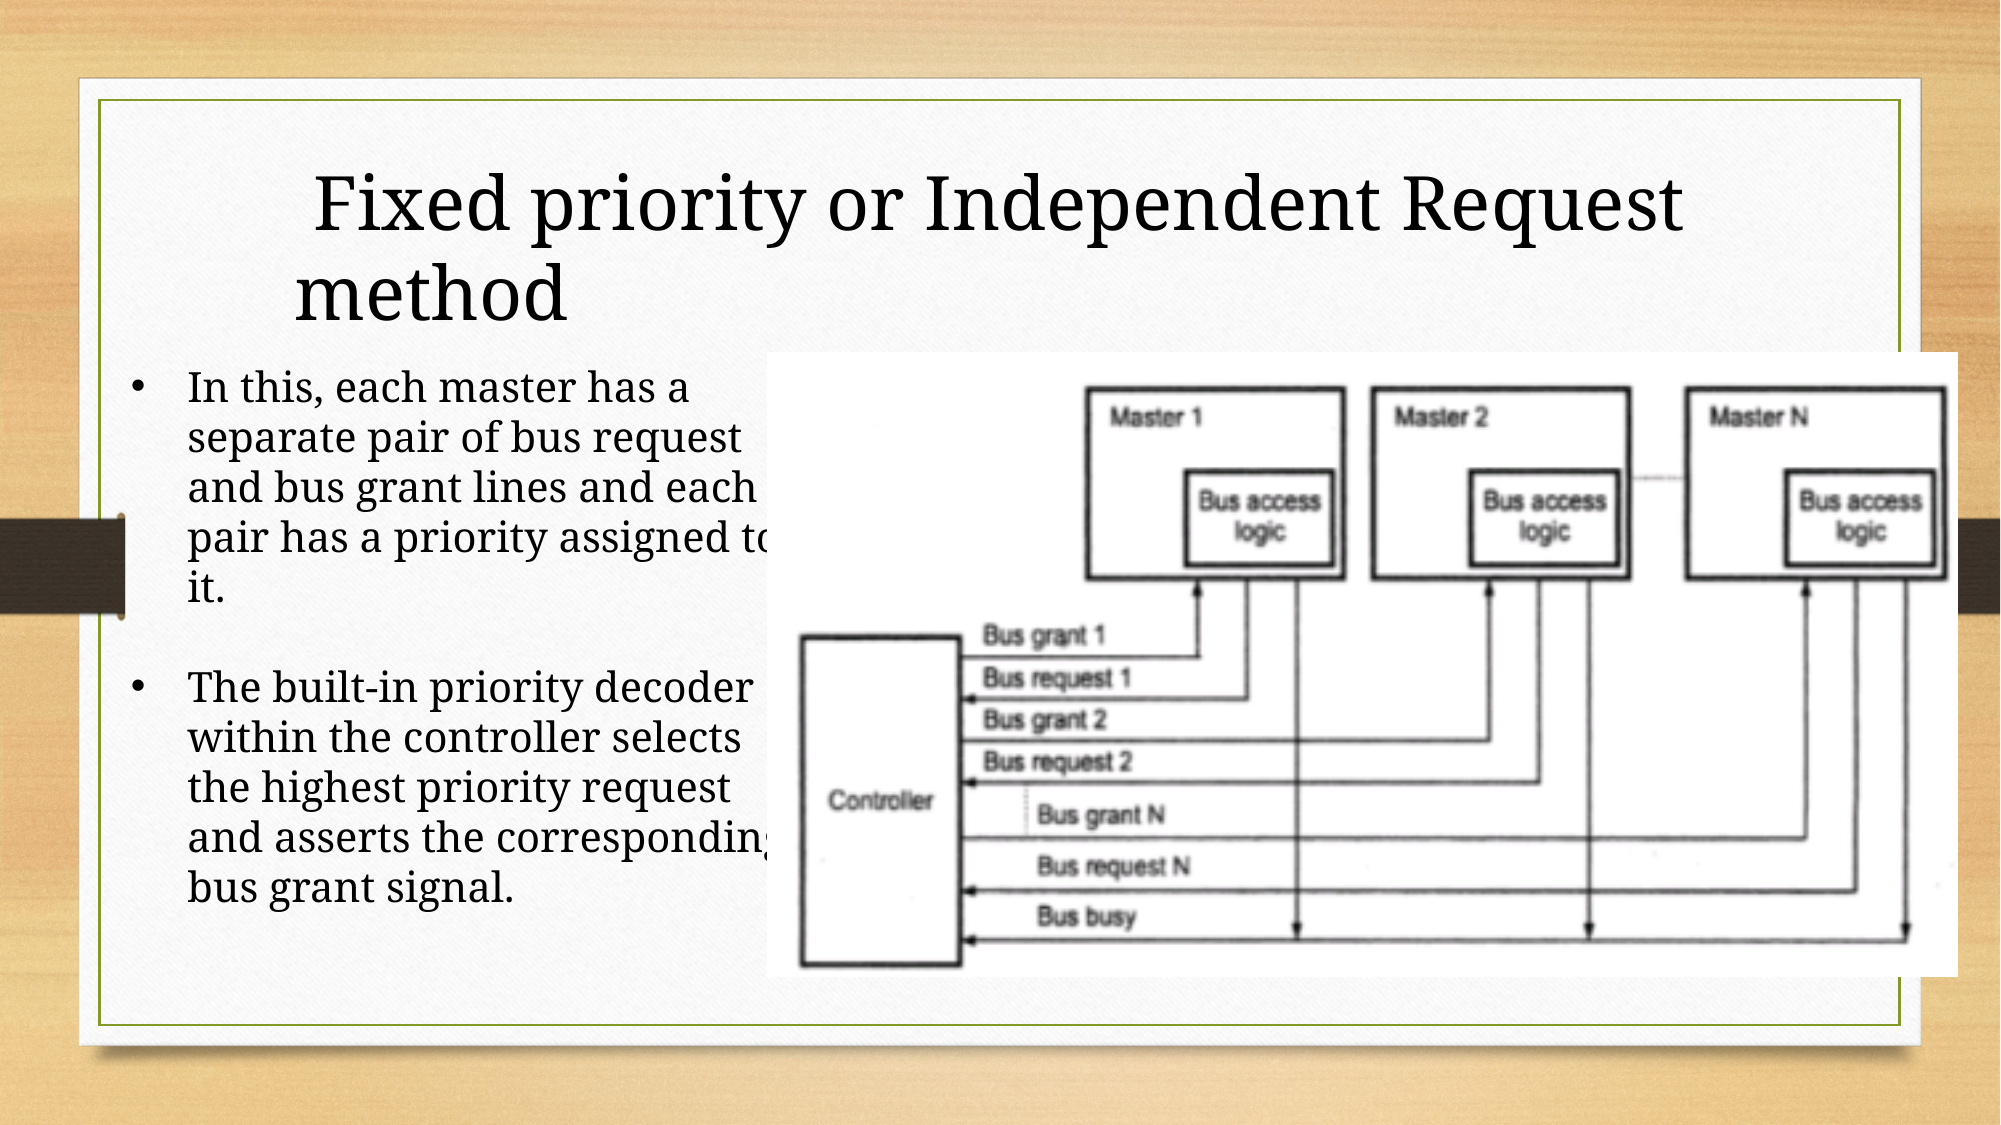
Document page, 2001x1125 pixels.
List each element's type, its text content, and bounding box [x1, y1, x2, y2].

text_box Fixed priority or Independent Request method [279, 148, 1881, 343]
picture [0, 0, 2001, 1125]
text_box In this, each master has a separate pair of bus request and bus grant lines and each pair has a priority assigned to it. The built-in priority decoder within the controller selects the highest priority request and asserts the corresponding bus grant signal. [116, 352, 766, 918]
